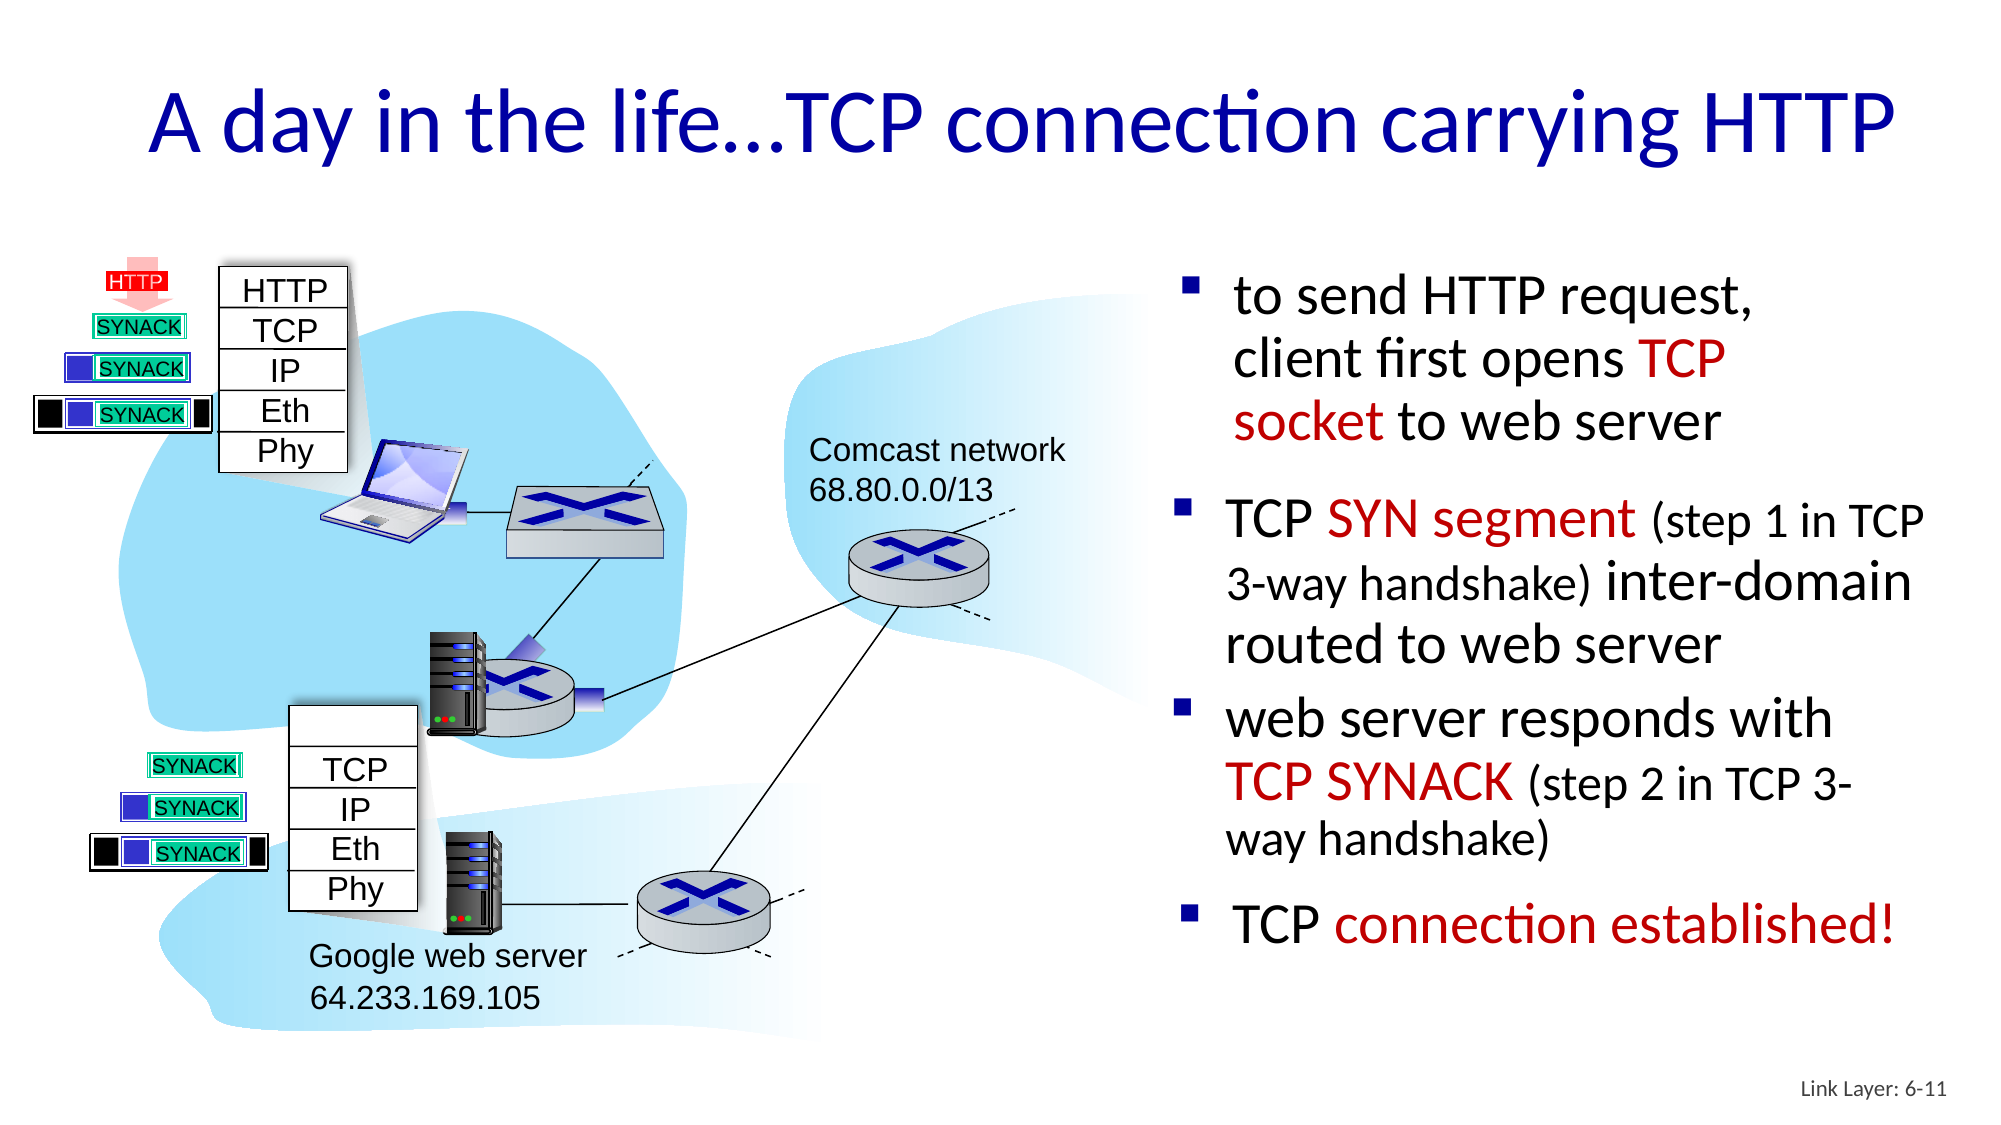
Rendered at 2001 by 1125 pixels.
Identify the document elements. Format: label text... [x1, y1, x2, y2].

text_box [319, 439, 470, 547]
title A day in the life…TCP connection carrying HTTP [133, 49, 1938, 197]
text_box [848, 529, 989, 608]
text_box to send HTTP request, client first opens TCP socket to web server [1162, 257, 1857, 414]
text_box TCP connection established! [1161, 885, 1982, 974]
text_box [949, 509, 1016, 535]
text_box Google web server [293, 926, 603, 982]
text_box Comcast network 68.80.0.0/13 [794, 421, 1091, 516]
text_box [637, 871, 771, 954]
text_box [93, 257, 179, 306]
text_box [447, 659, 575, 737]
text_box web server responds with TCP SYNACK (step 2 in TCP 3-way handshake) [1154, 679, 1918, 842]
text_box [784, 294, 1357, 710]
text_box TCP SYN segment (step 1 in TCP 3-way handshake) inter-domain routed to web server [1154, 479, 1940, 642]
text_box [427, 632, 487, 736]
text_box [89, 745, 268, 875]
text_box [506, 634, 546, 659]
slide_number Link Layer: 6-11 [1512, 1056, 1963, 1117]
text_box [575, 688, 605, 712]
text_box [217, 261, 378, 502]
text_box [34, 306, 212, 435]
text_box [90, 832, 268, 873]
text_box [506, 486, 664, 559]
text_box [924, 594, 991, 620]
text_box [771, 889, 805, 909]
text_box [287, 700, 447, 933]
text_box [443, 832, 503, 935]
text_box [159, 783, 1173, 1047]
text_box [617, 937, 666, 957]
text_box 64.233.169.105 [295, 982, 557, 1024]
text_box [118, 310, 688, 759]
